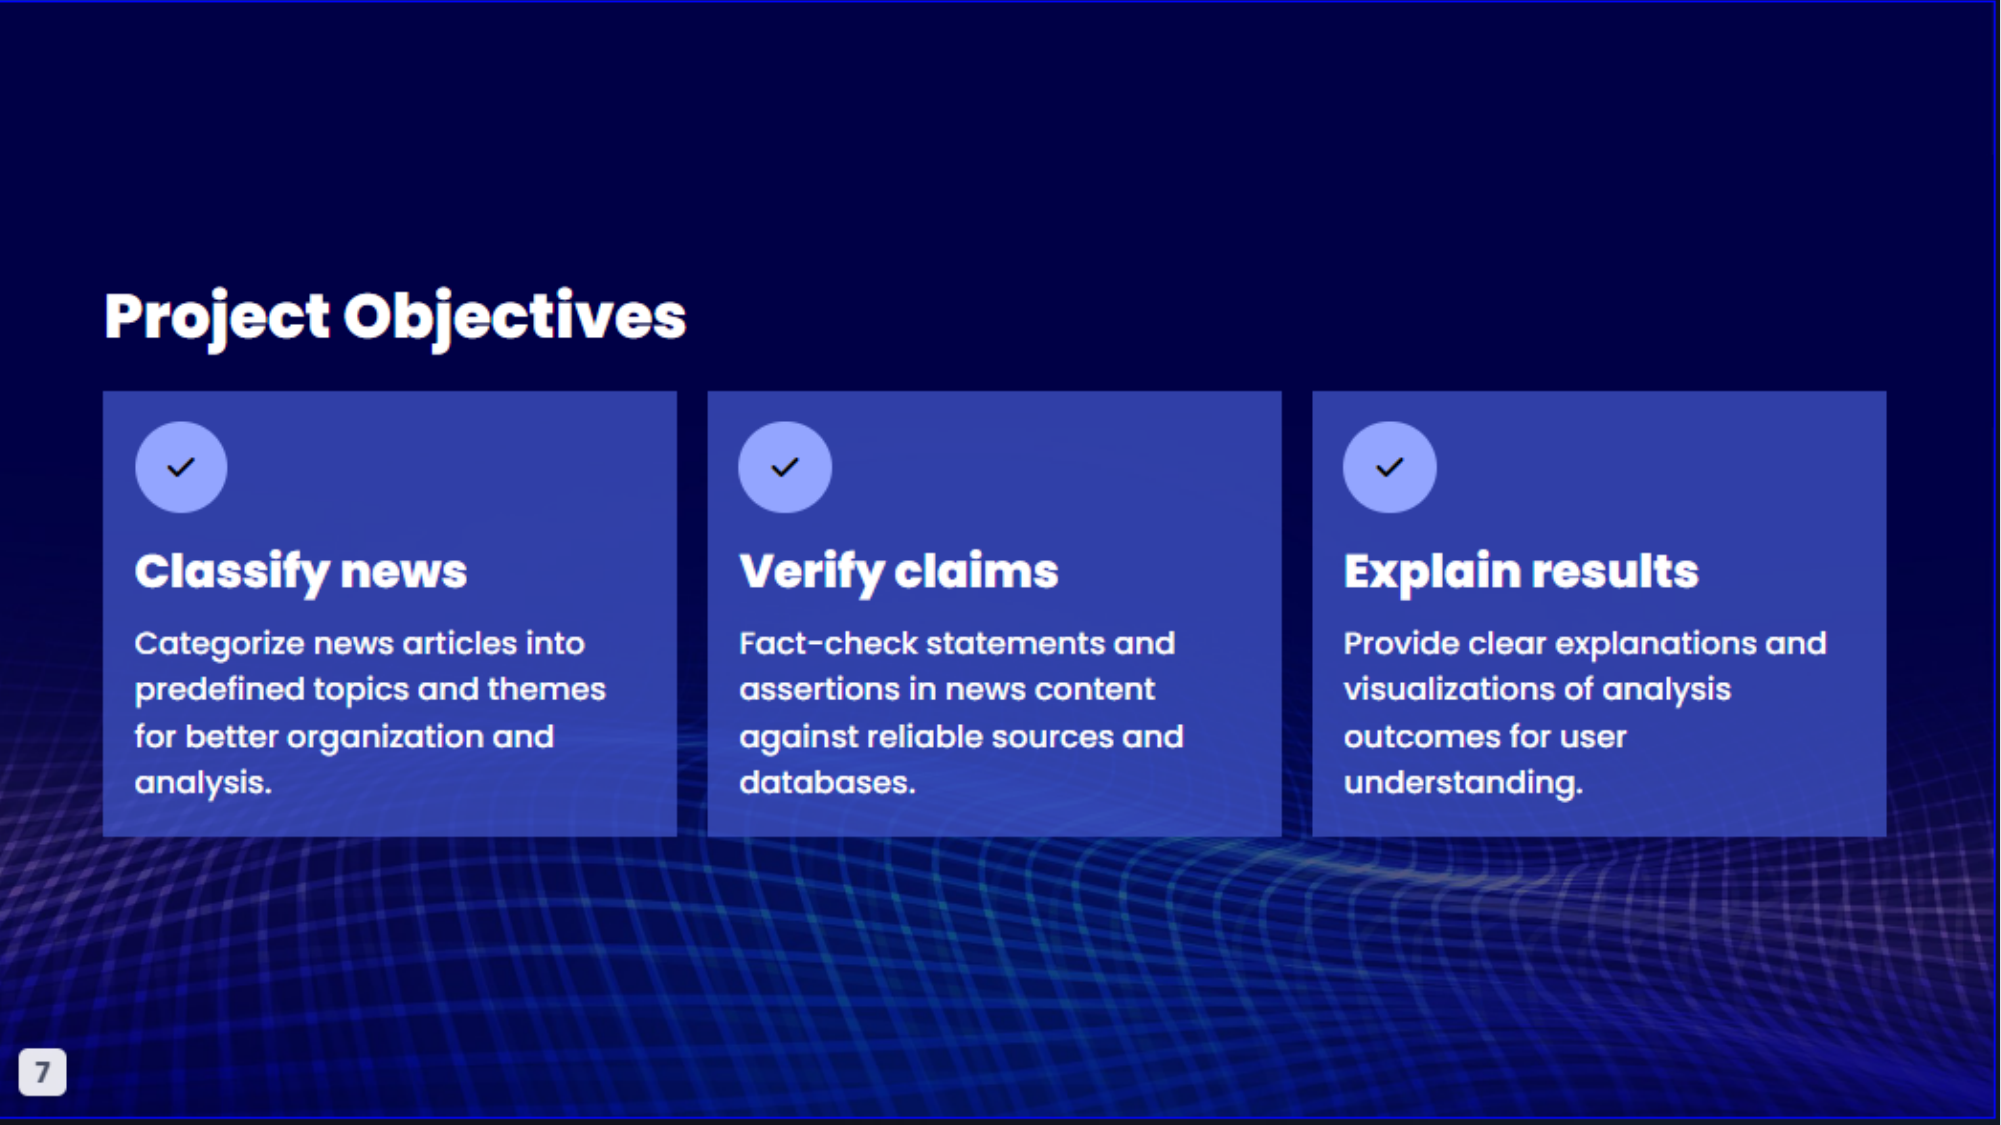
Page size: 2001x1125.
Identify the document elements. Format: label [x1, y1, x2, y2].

list [0, 0, 2000, 1125]
